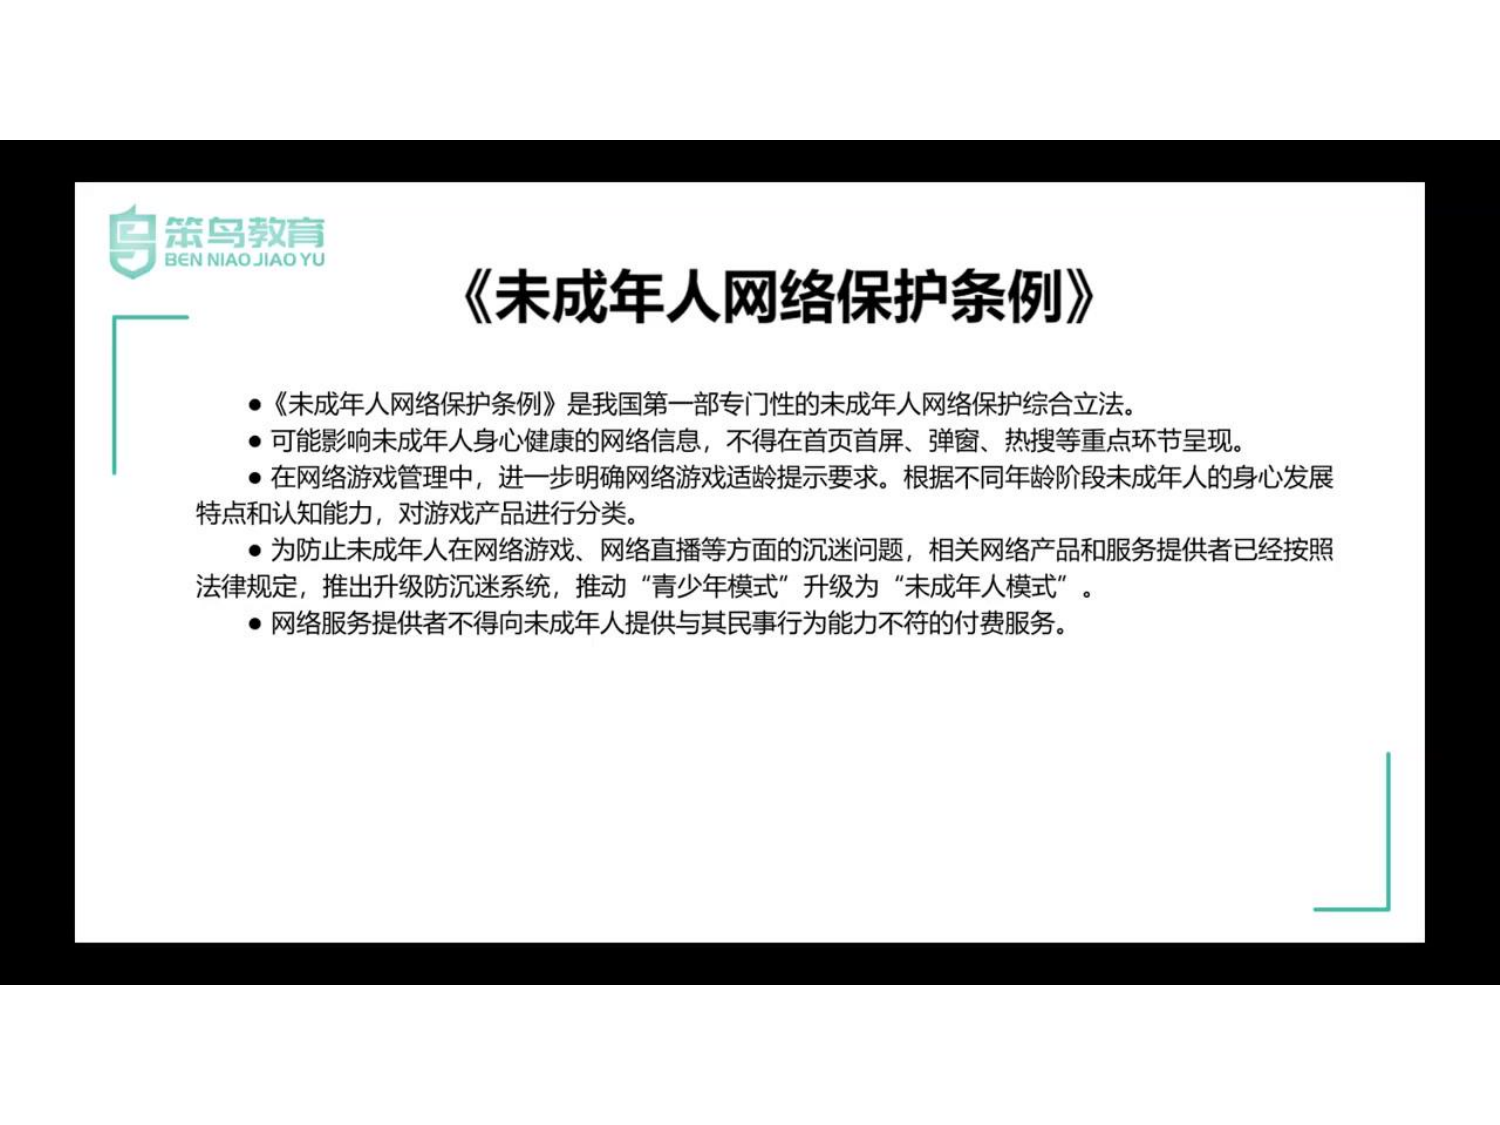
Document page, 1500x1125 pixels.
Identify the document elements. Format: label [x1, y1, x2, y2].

picture [0, 140, 1500, 985]
